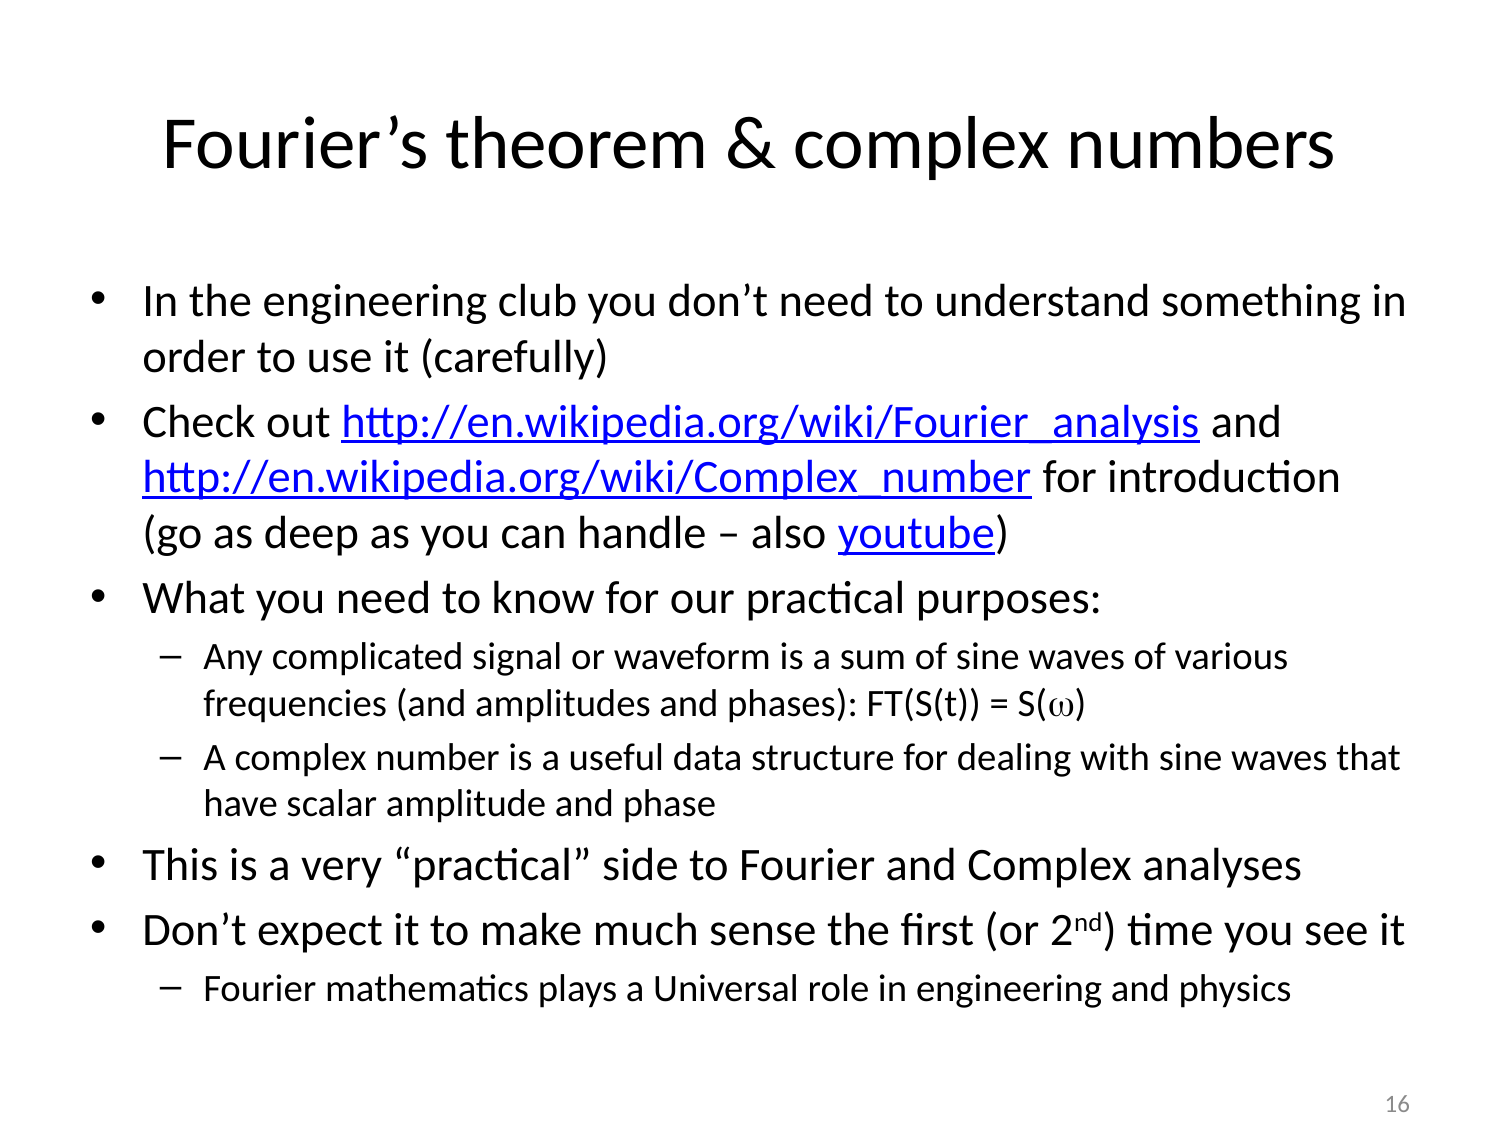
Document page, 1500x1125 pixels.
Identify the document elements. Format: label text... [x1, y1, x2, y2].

title Fourier’s theorem & complex numbers [75, 45, 1425, 233]
slide_number 16 [1074, 1072, 1425, 1125]
list In the engineering club you don’t need to understand something in order to use it (carefully) Check out http://en.wikipedia.org/wiki/Fourier_analysis and http://en.wikipedia.org/wiki/Complex_number for introduction (go as deep as you can handle – also youtube) What you need to know for our practical purposes: Any complicated signal or waveform is a sum of sine waves of various frequencies (and amplitudes and phases): FT(S(t)) = S(w) A complex number is a useful data structure for dealing with sine waves that have scalar amplitude and phase This is a very “practical” side to Fourier and Complex analyses Don’t expect it to make much sense the first (or 2nd) time you see it Fourier mathematics plays a Universal role in engineering and physics [75, 262, 1425, 1067]
